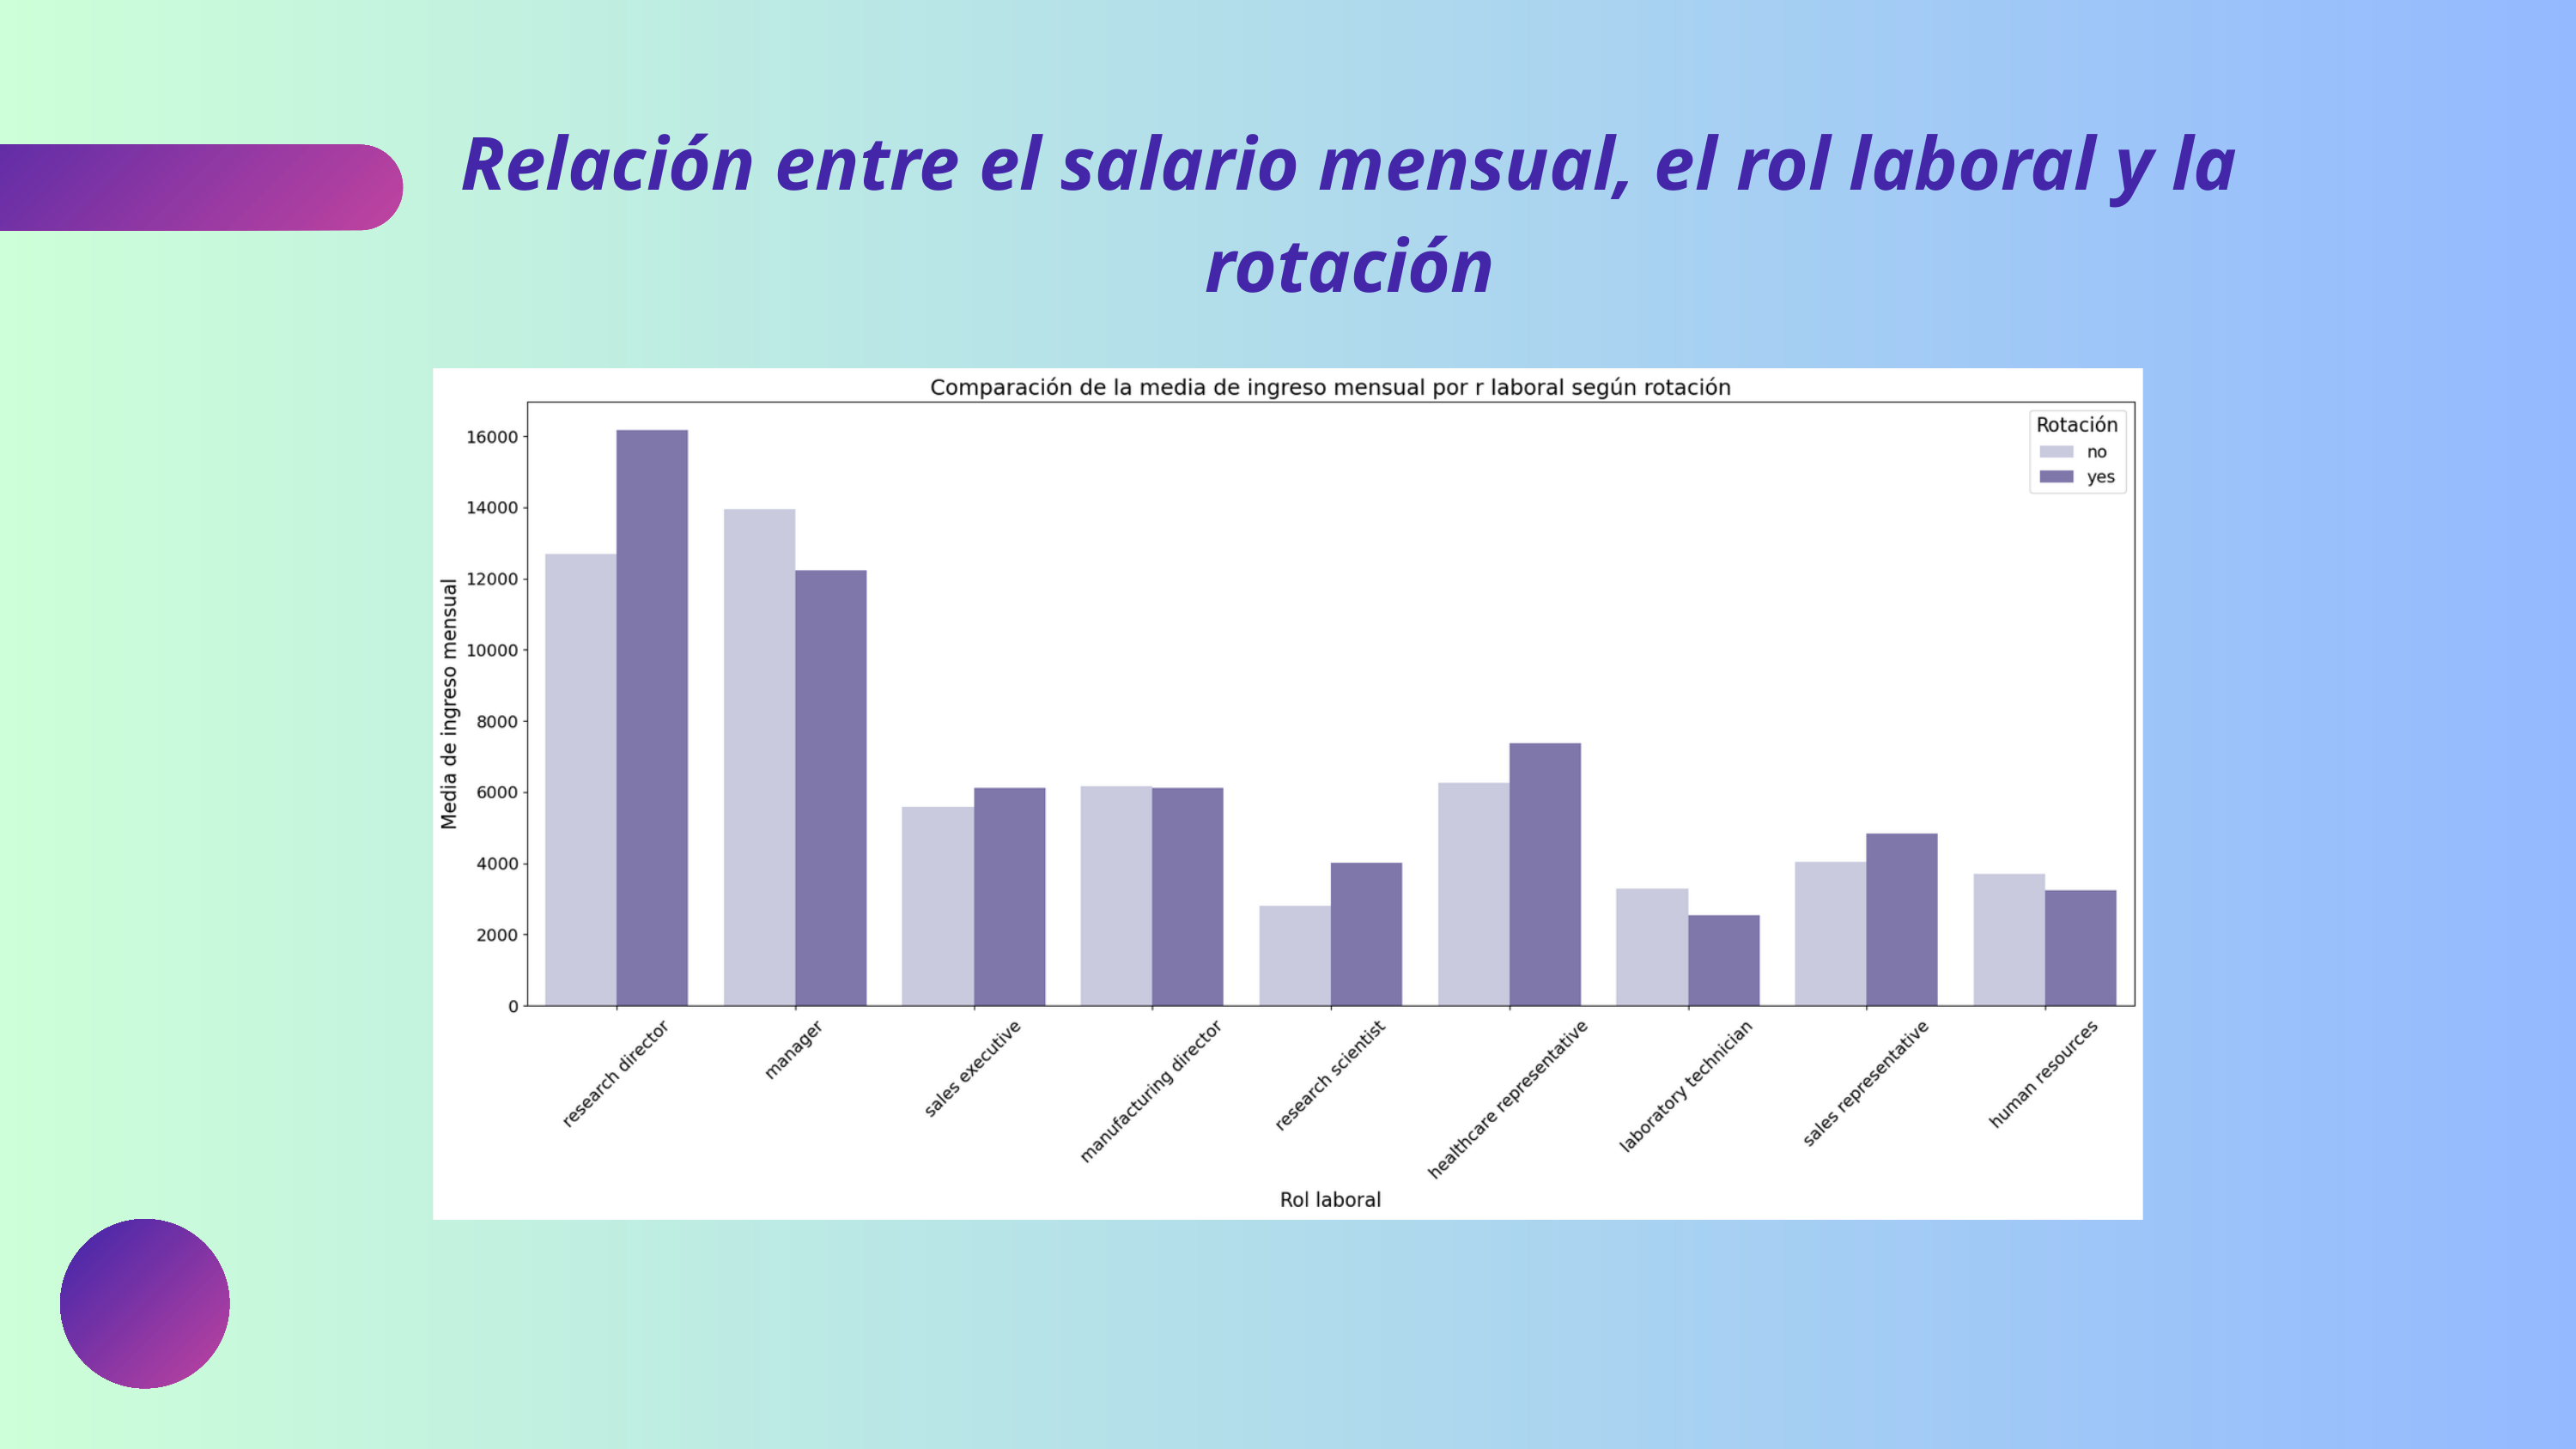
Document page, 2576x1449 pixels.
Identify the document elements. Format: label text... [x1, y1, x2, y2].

text_box [433, 368, 2143, 1220]
text_box Relación entre el salario mensual, el rol laboral y la rotación [406, 101, 2294, 307]
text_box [59, 1218, 230, 1389]
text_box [0, 144, 404, 231]
